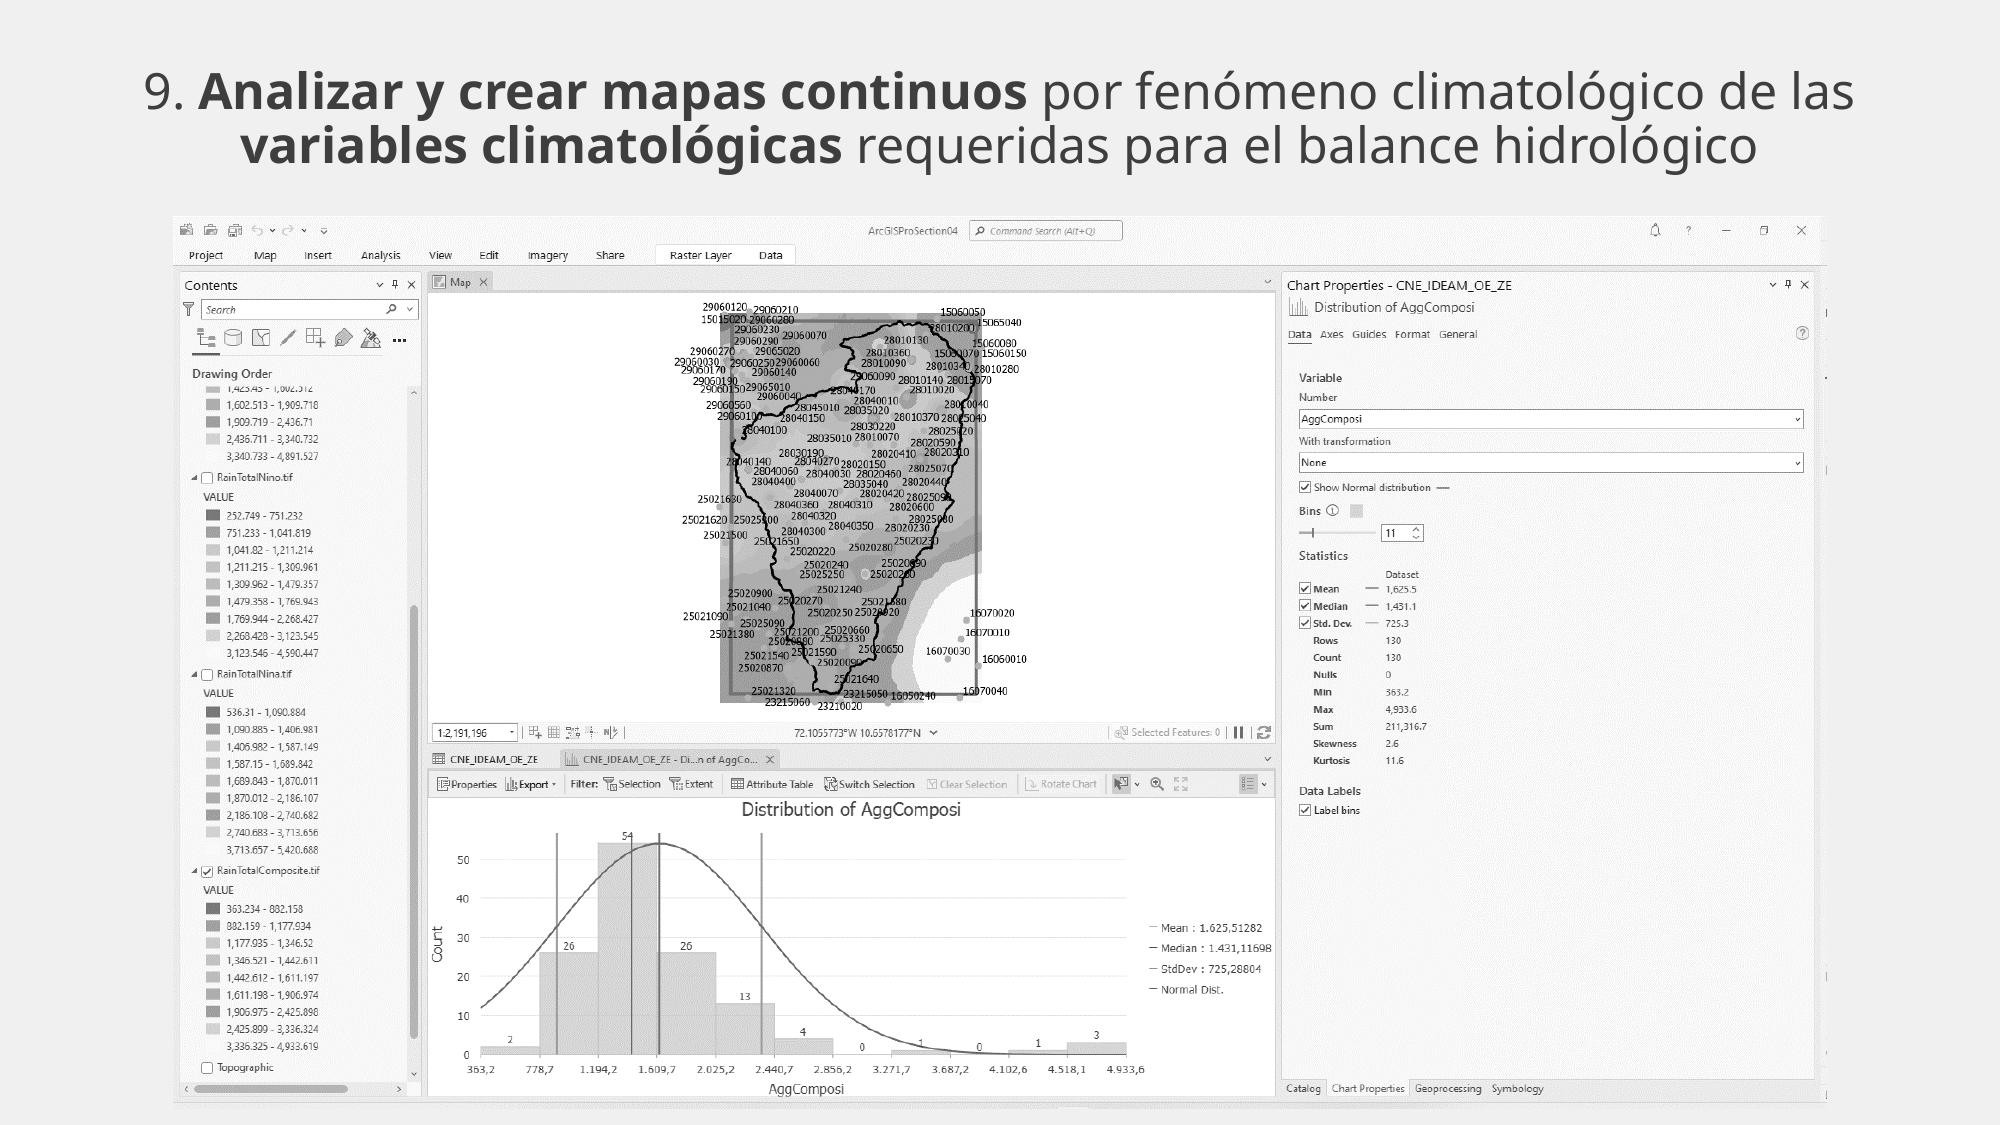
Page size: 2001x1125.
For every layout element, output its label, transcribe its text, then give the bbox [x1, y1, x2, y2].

picture [173, 216, 1827, 1109]
title 9. Analizar y crear mapas continuos por fenómeno climatológico de las variables climatológicas requeridas para el balance hidrológico [84, 59, 1916, 194]
